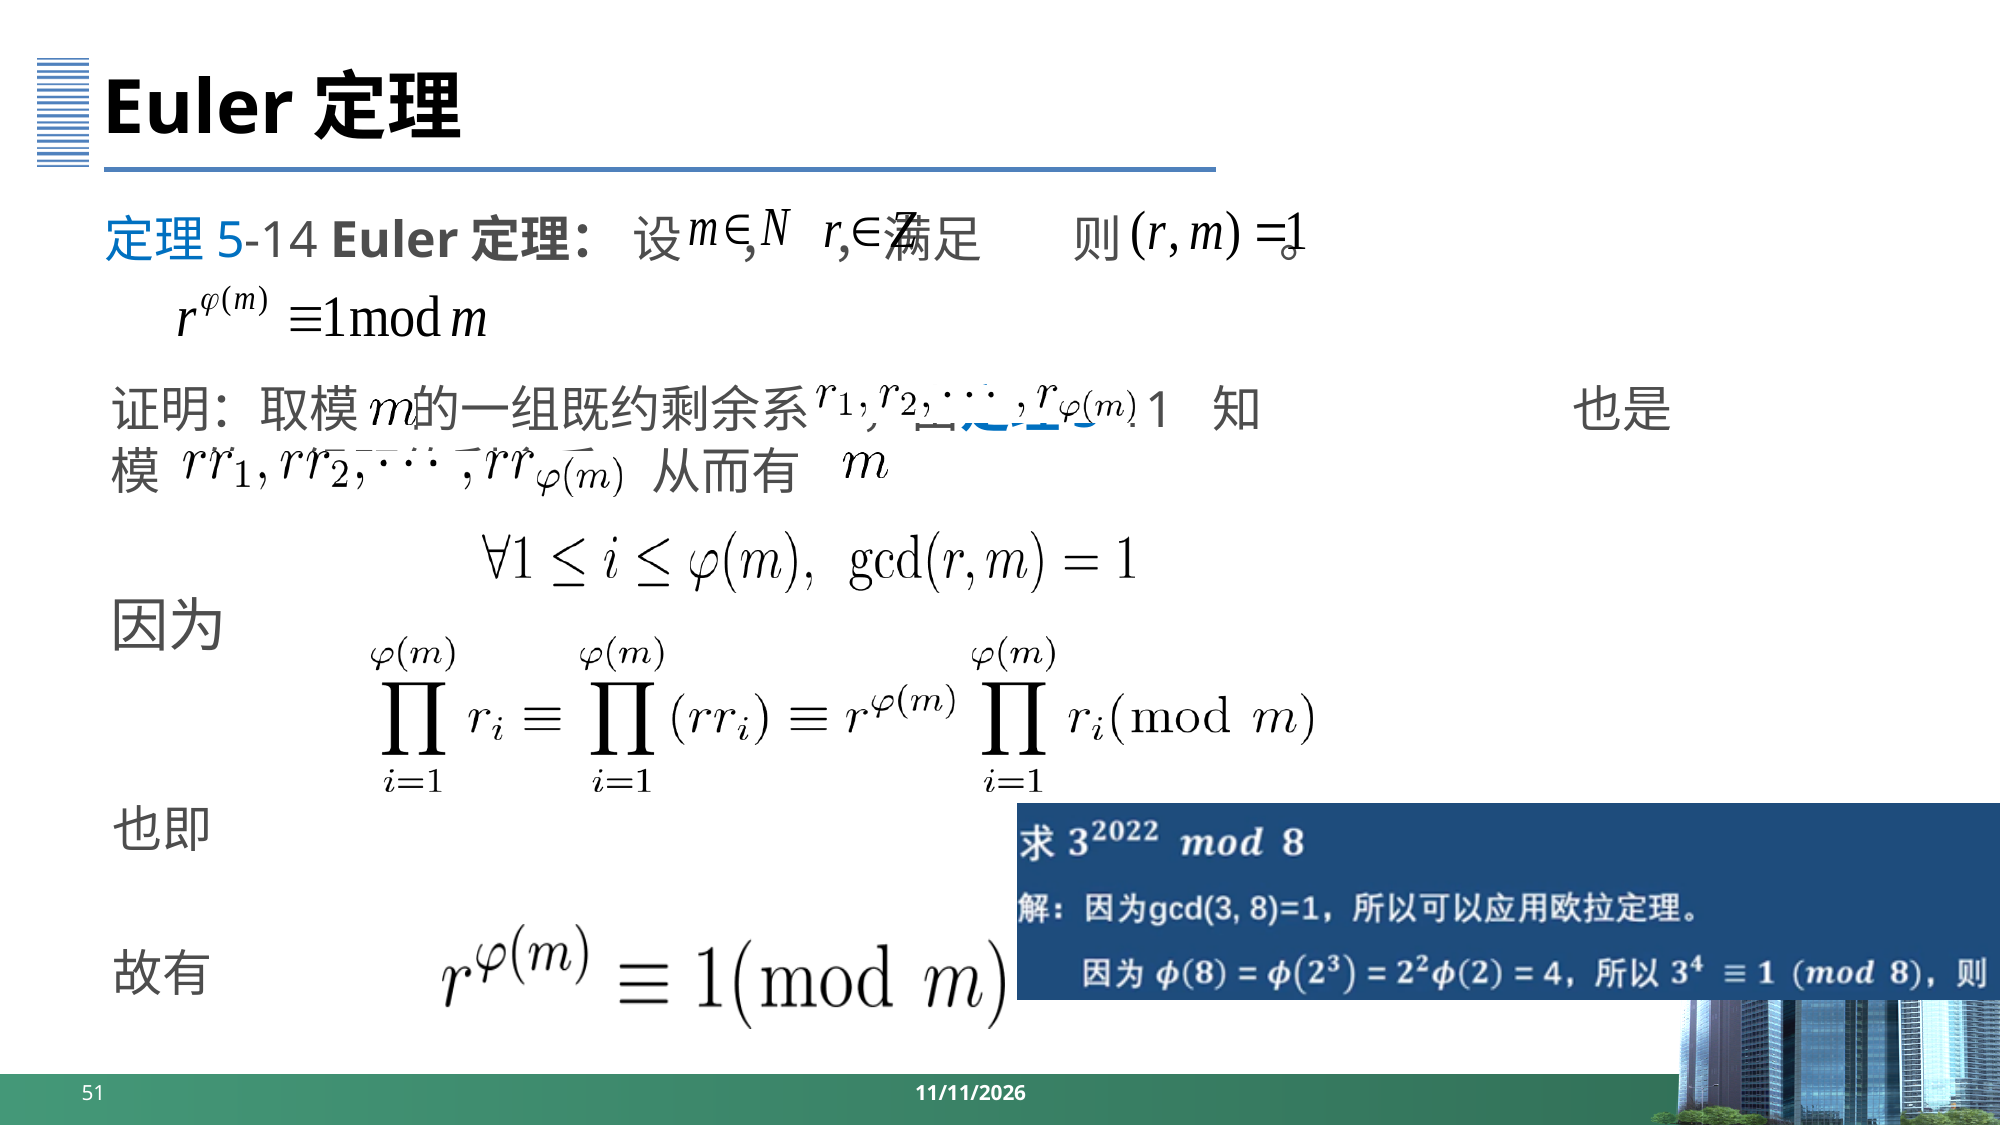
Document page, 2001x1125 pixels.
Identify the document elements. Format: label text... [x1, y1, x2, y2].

picture [371, 636, 1313, 792]
picture [481, 530, 1135, 594]
picture [369, 399, 416, 426]
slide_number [900, 1072, 1367, 1113]
picture [36, 58, 89, 167]
text_box 故有 [110, 939, 215, 1002]
title Euler定理 [89, 57, 1767, 150]
slide_number 51 [66, 1072, 184, 1113]
picture [1017, 803, 2000, 1000]
text_box 也即 [110, 795, 215, 858]
text_box 证明：取模 的一组既约剩余系 ，由定理5-11 知 也是模 的一组既约剩余系，从而有 因为 [110, 372, 1688, 658]
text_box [167, 272, 497, 351]
picture [816, 385, 1135, 423]
picture [441, 923, 1005, 1029]
picture [182, 451, 622, 497]
text_box 定理5-14 Euler定理： 设 ， ，满足 则 。 [89, 169, 1513, 403]
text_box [816, 198, 932, 257]
picture [841, 452, 888, 479]
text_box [681, 194, 802, 260]
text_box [1123, 198, 1313, 273]
